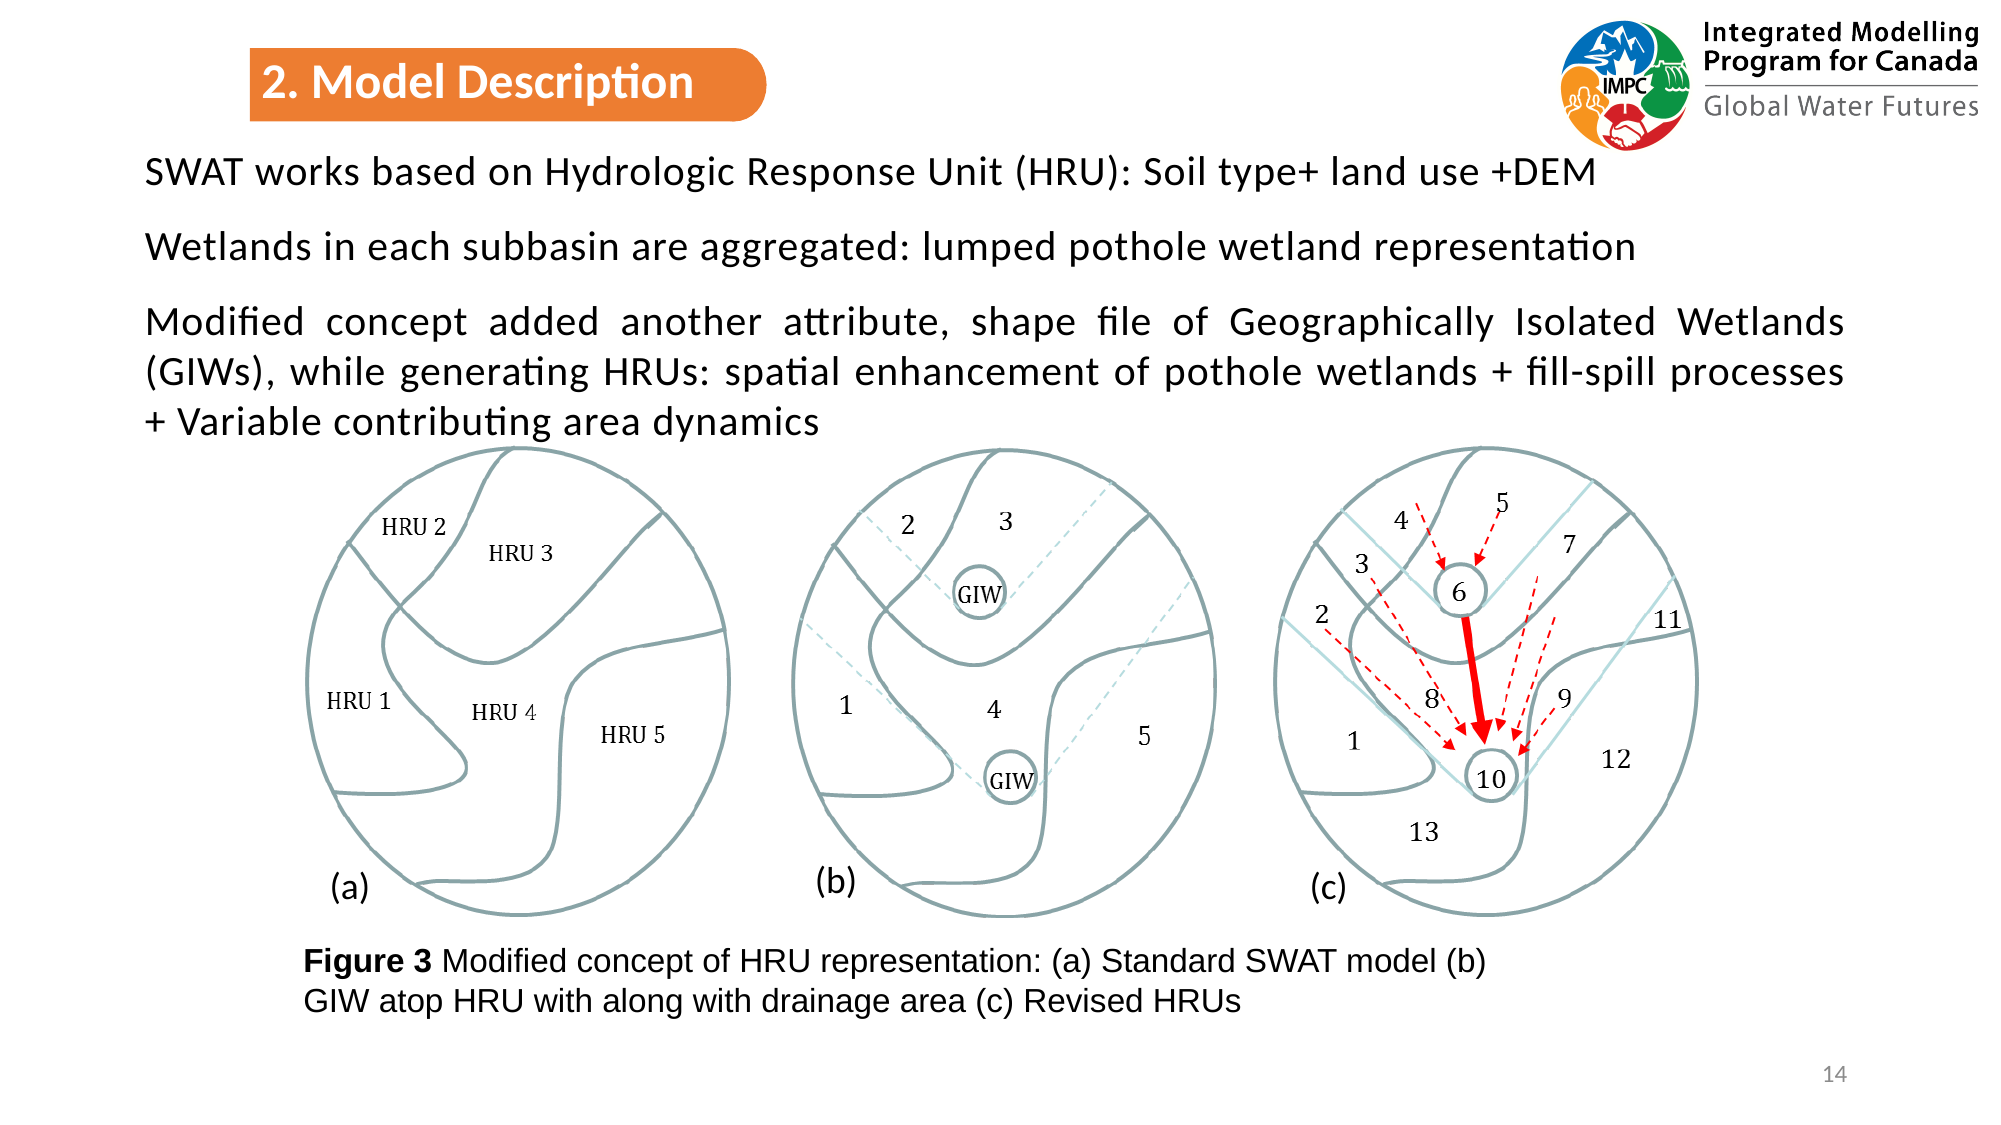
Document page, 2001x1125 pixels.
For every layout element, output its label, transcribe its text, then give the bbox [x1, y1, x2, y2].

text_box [249, 47, 767, 122]
text_box SWAT works based on Hydrologic Response Unit (HRU): Soil type+ land use +DEM Wetlands in each subbasin are aggregated: lumped pothole wetland representation Modified concept added another attribute, shape file of Geographically Isolated Wetlands (GIWs), while generating HRUs: spatial enhancement of pothole wetlands + fill-spill processes + Variable contributing area dynamics [130, 136, 1863, 452]
picture [1557, 17, 1978, 154]
text_box Figure 3 Modified concept of HRU representation: (a) Standard SWAT model (b) GIW atop HRU with along with drainage area (c) Revised HRUs [288, 932, 1526, 1027]
picture [304, 445, 1700, 918]
slide_number 14 [1412, 1042, 1863, 1103]
